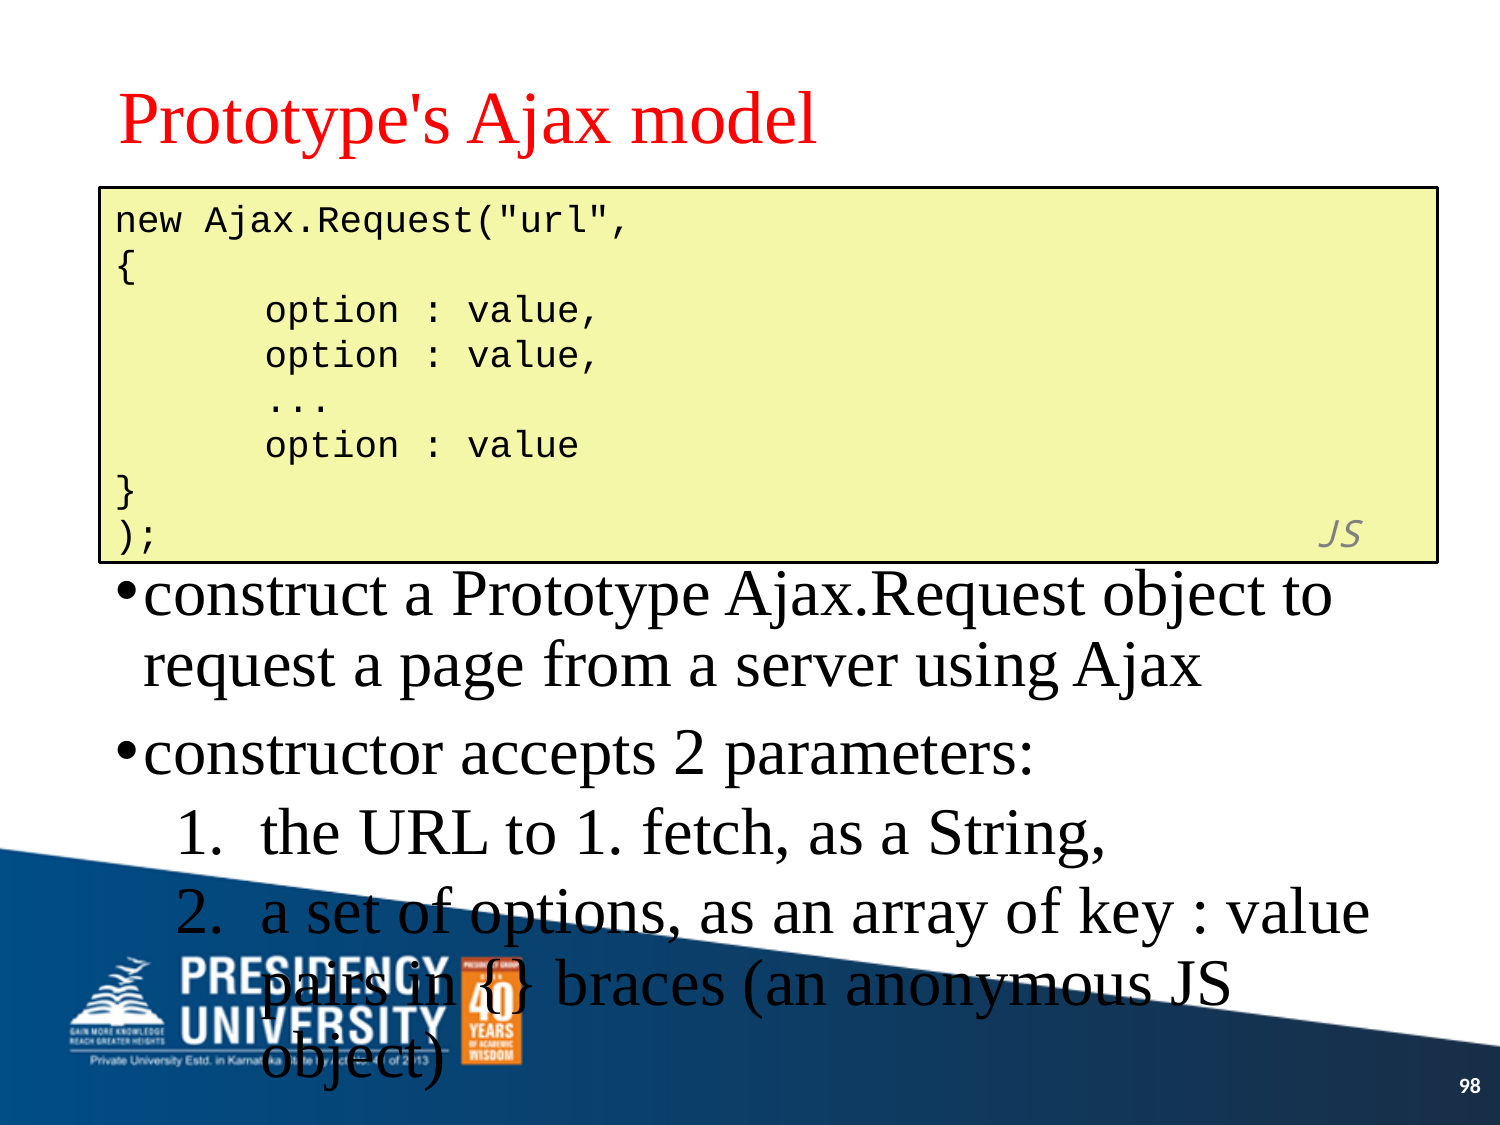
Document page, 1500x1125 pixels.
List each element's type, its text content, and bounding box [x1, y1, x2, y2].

picture [0, 845, 1500, 1125]
text_box new Ajax.Request("url", { option : value, option : value, ... option : value } ); JS [99, 187, 1438, 563]
slide_number 98 [1158, 1054, 1496, 1115]
title Prototype's Ajax model [103, 51, 1397, 187]
list construct a Prototype Ajax.Request object to request a page from a server using Ajax constructor accepts 2 parameters: the URL to 1. fetch, as a String, a set of options, as an array of key : value pairs in {} braces (an anonymous JS object) [100, 563, 1438, 1075]
